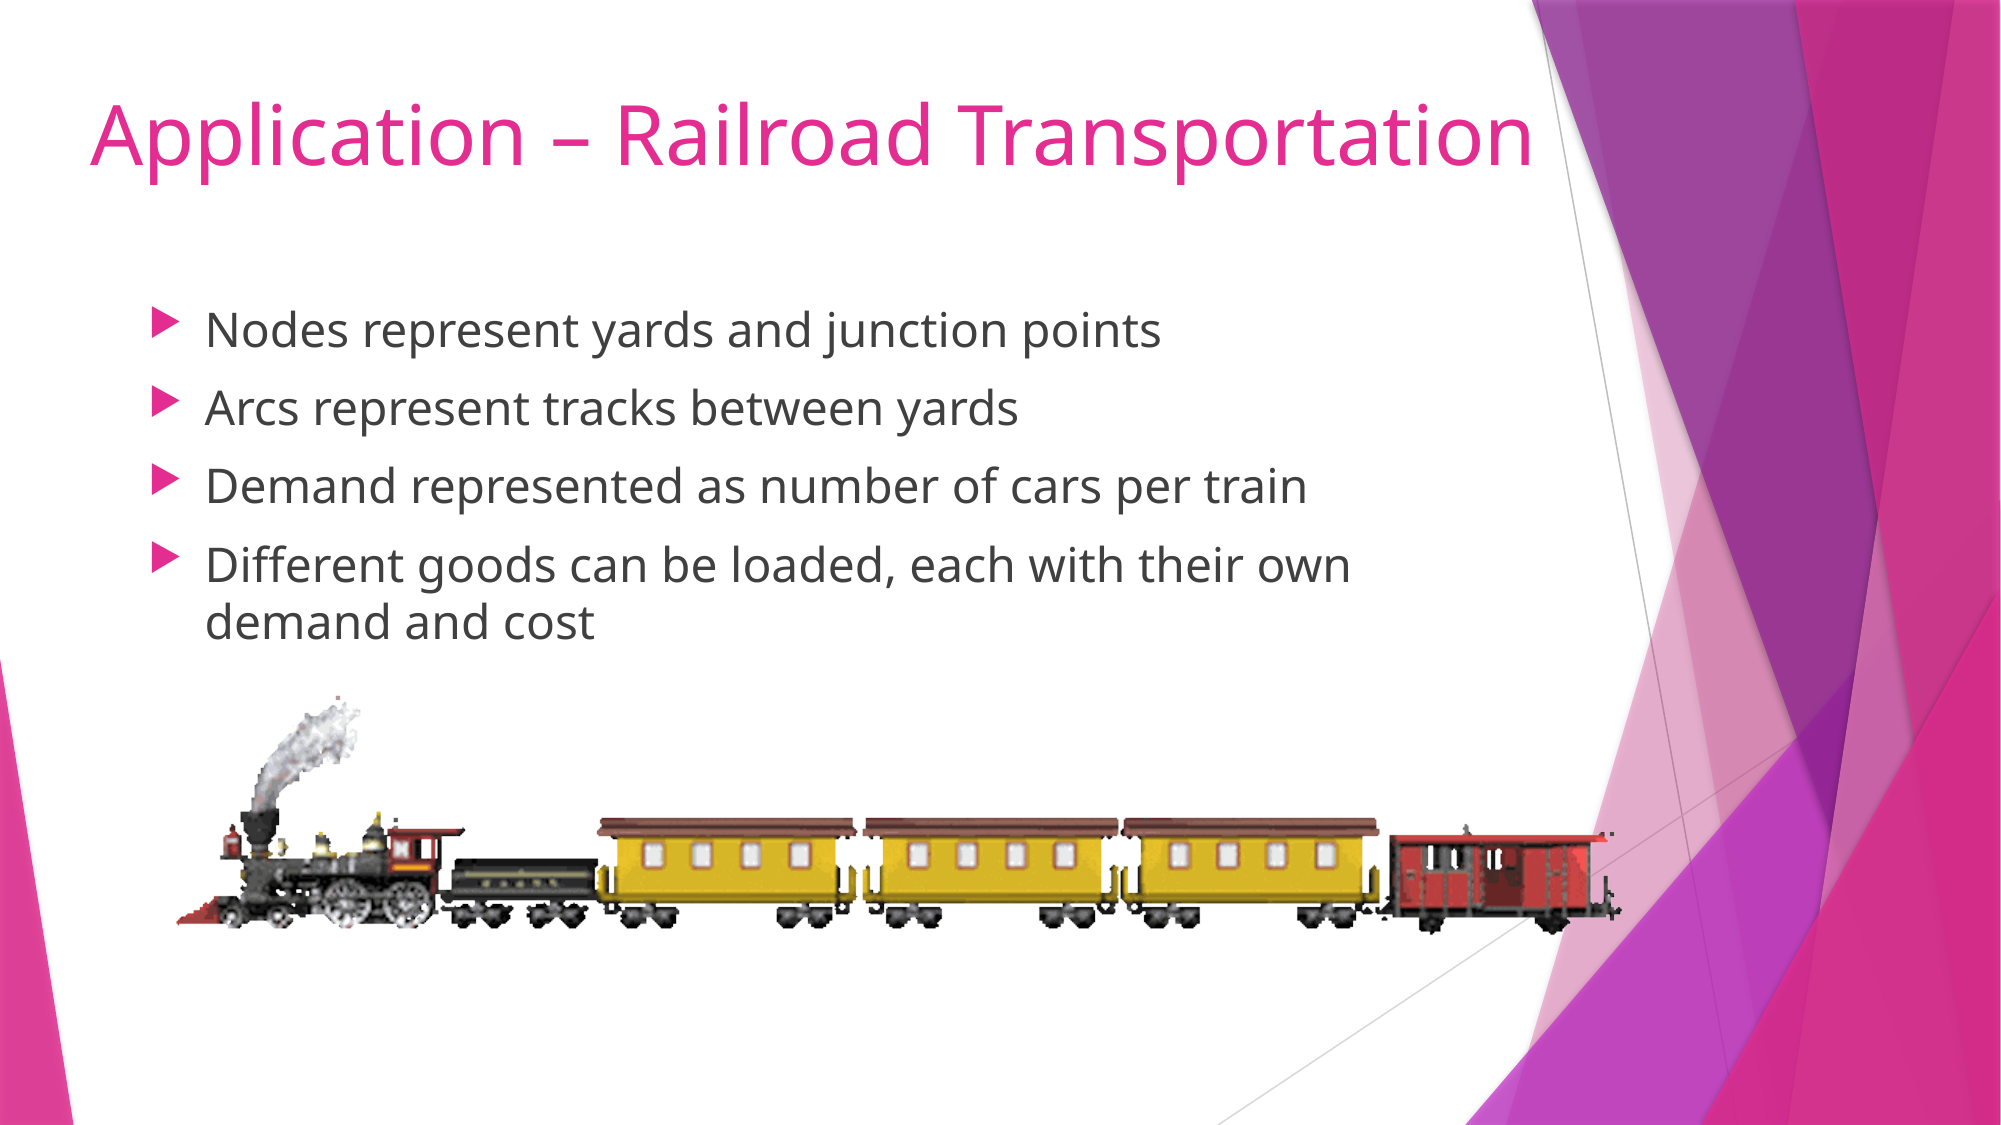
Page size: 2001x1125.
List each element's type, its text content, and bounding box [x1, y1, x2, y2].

picture [153, 651, 1700, 966]
title Application – Railroad Transportation [75, 75, 1603, 292]
list Nodes represent yards and junction points Arcs represent tracks between yards Demand represented as number of cars per train Different goods can be loaded, each with their own demand and cost [133, 291, 1544, 929]
